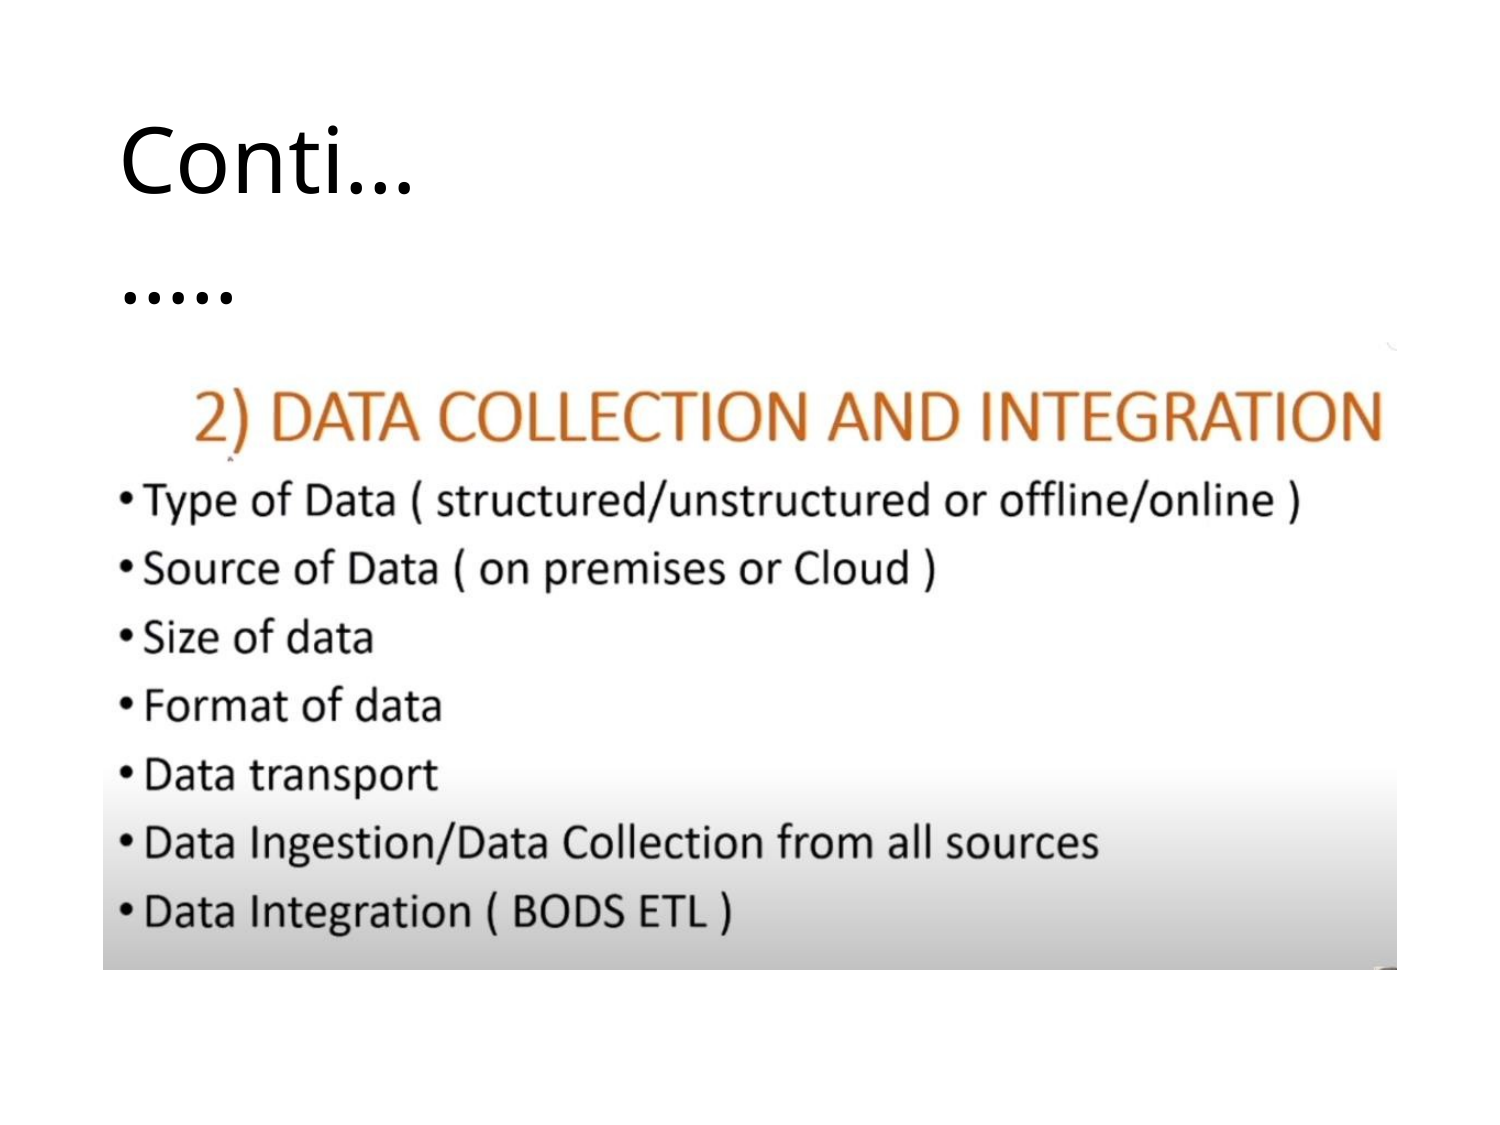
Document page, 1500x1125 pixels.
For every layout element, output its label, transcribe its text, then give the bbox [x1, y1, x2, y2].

picture [102, 342, 1398, 970]
title Conti…….. [116, 100, 484, 323]
